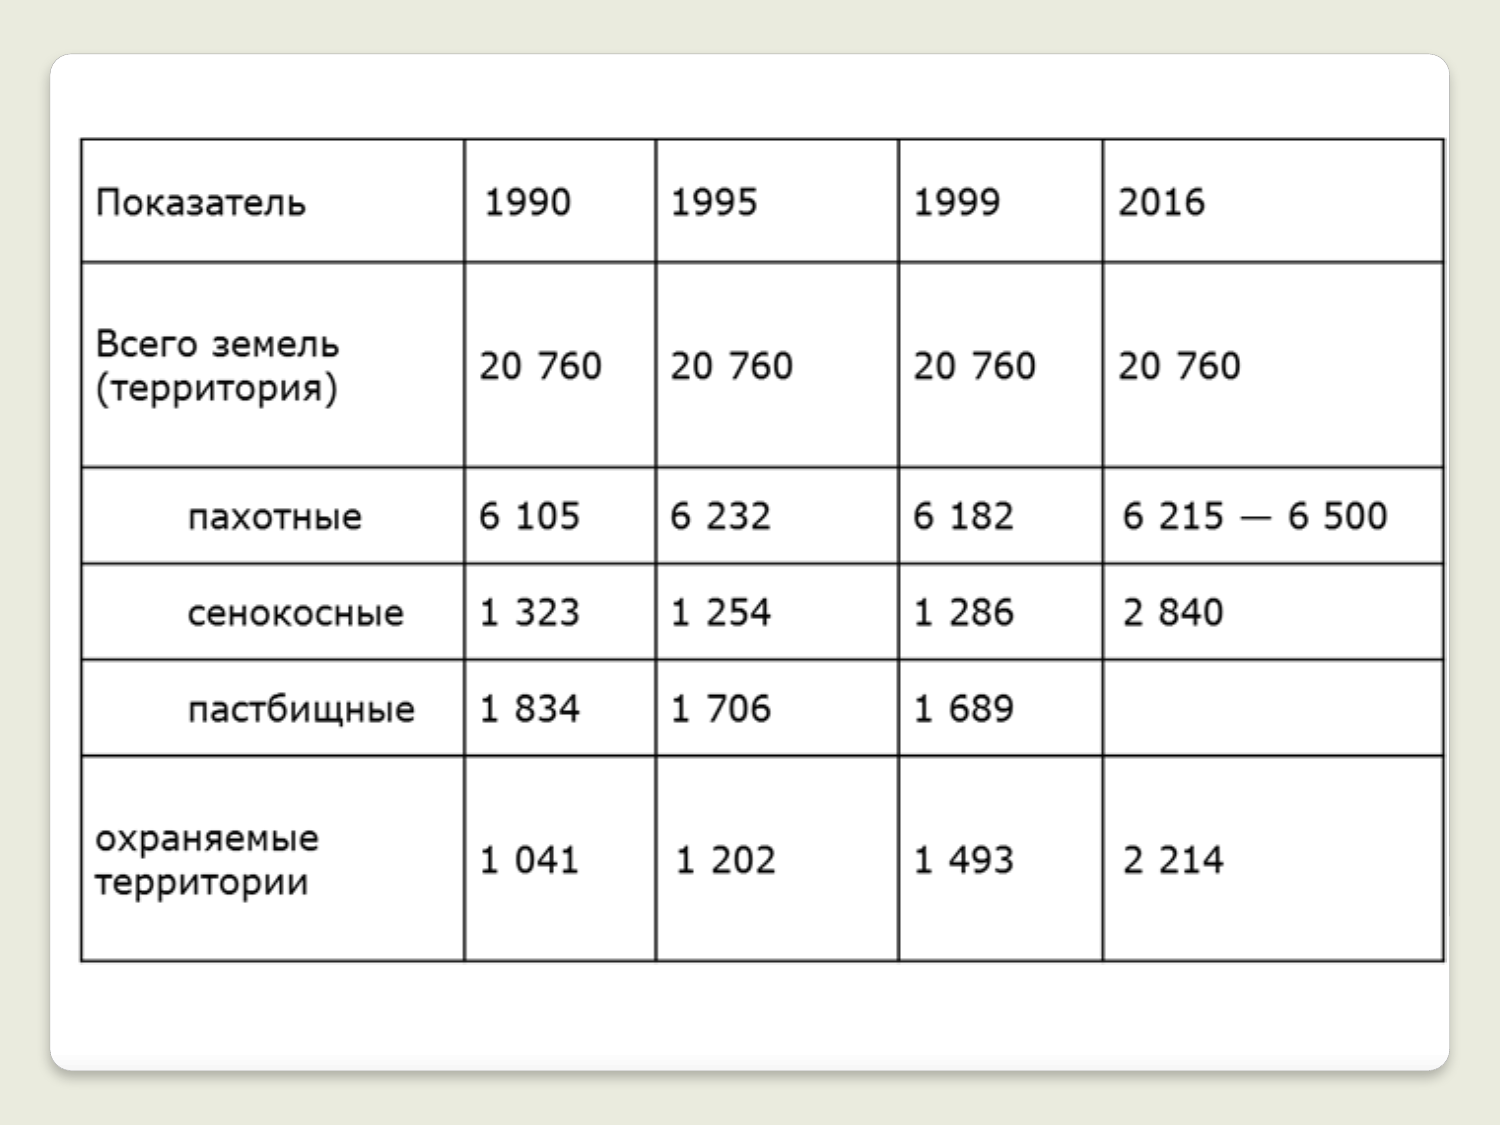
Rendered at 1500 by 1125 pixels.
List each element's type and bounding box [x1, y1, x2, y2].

picture [73, 136, 1448, 965]
